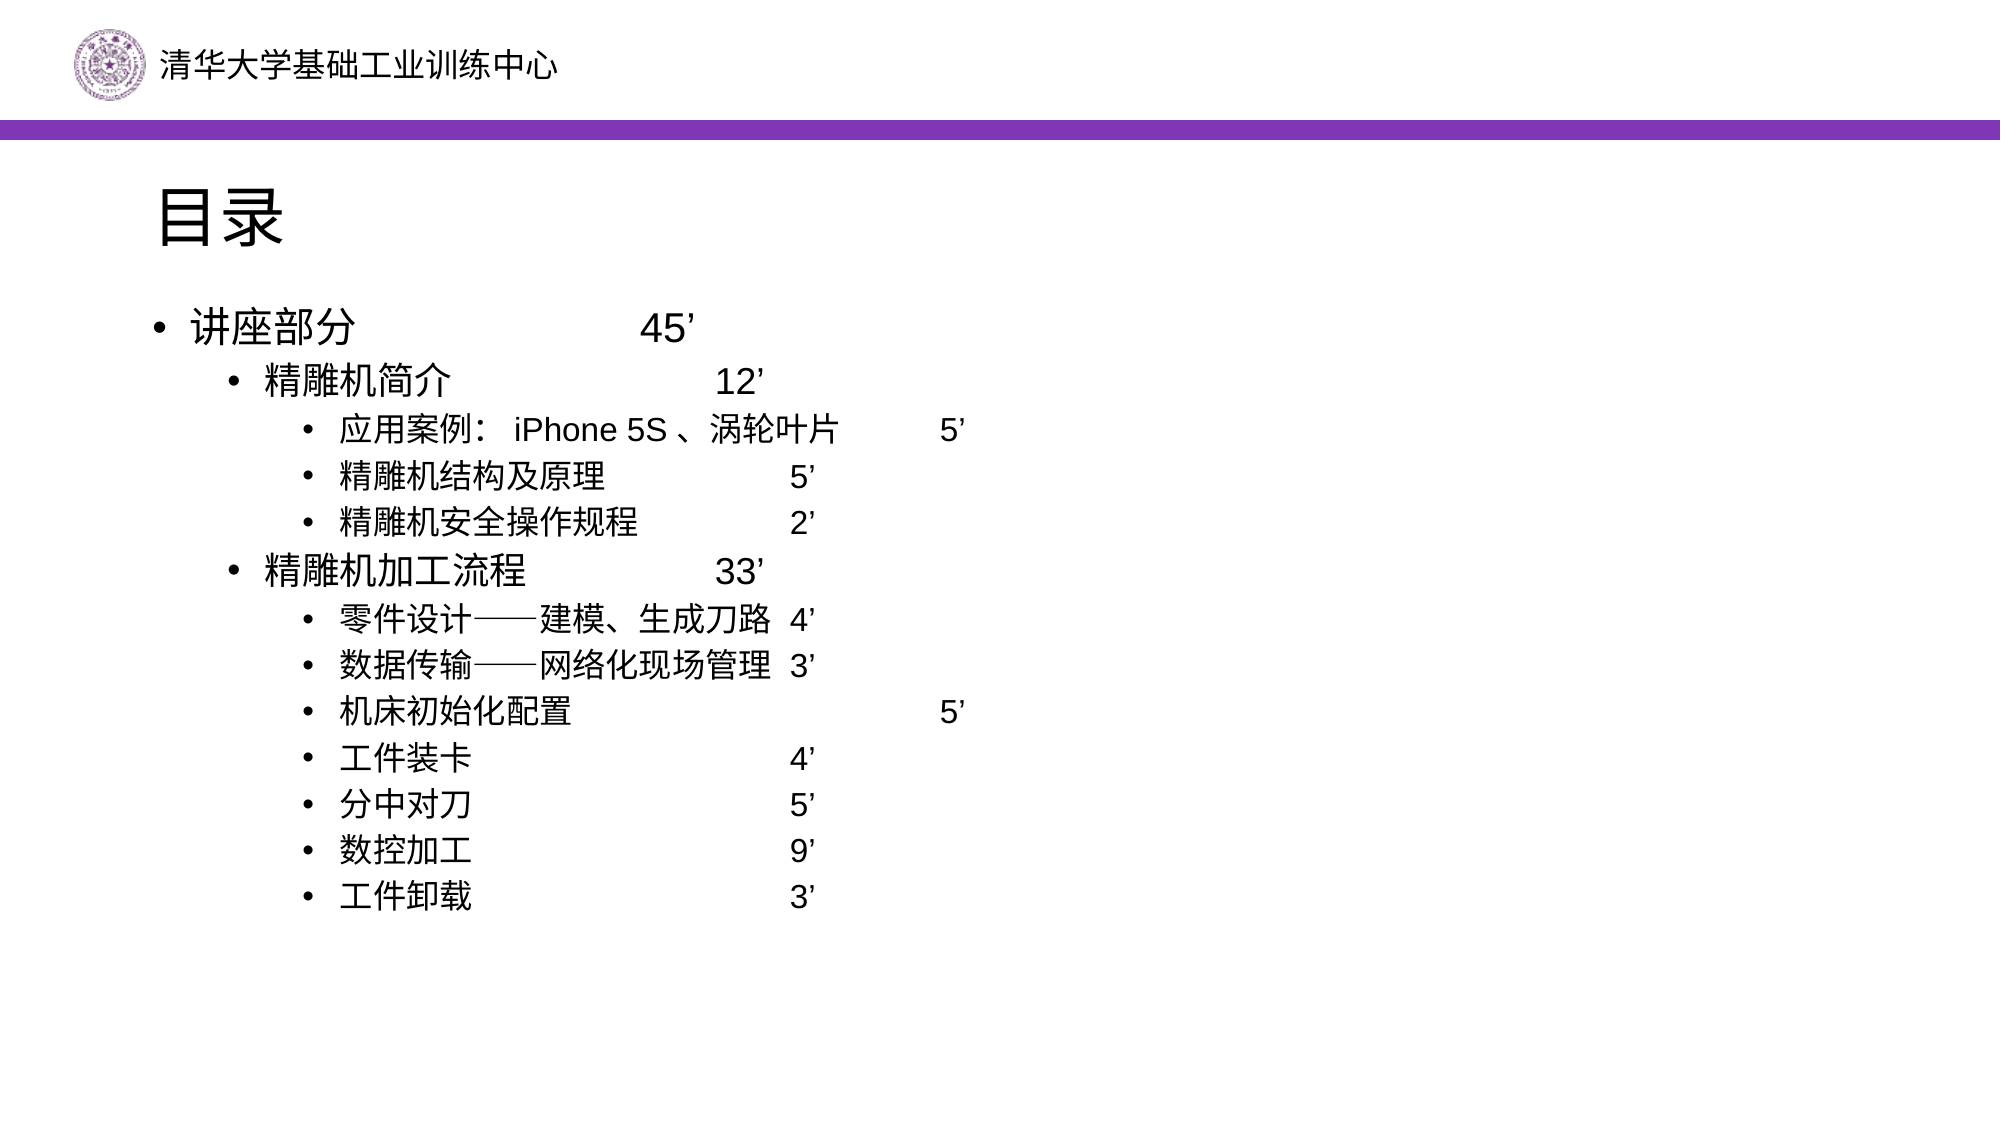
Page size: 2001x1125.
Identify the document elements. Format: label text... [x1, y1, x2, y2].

title 目录 [137, 139, 1863, 299]
list 讲座部分 45’ 精雕机简介 12’ 应用案例：iPhone 5S、涡轮叶片 5’ 精雕机结构及原理 5’ 精雕机安全操作规程 2’ 精雕机加工流程 33’ 零件设计——建模、生成刀路 4’ 数据传输——网络化现场管理 3’ 机床初始化配置 5’ 工件装卡 4’ 分中对刀 5’ 数控加工 9’ 工件卸载 3’ [137, 299, 1863, 1014]
picture [74, 29, 146, 101]
